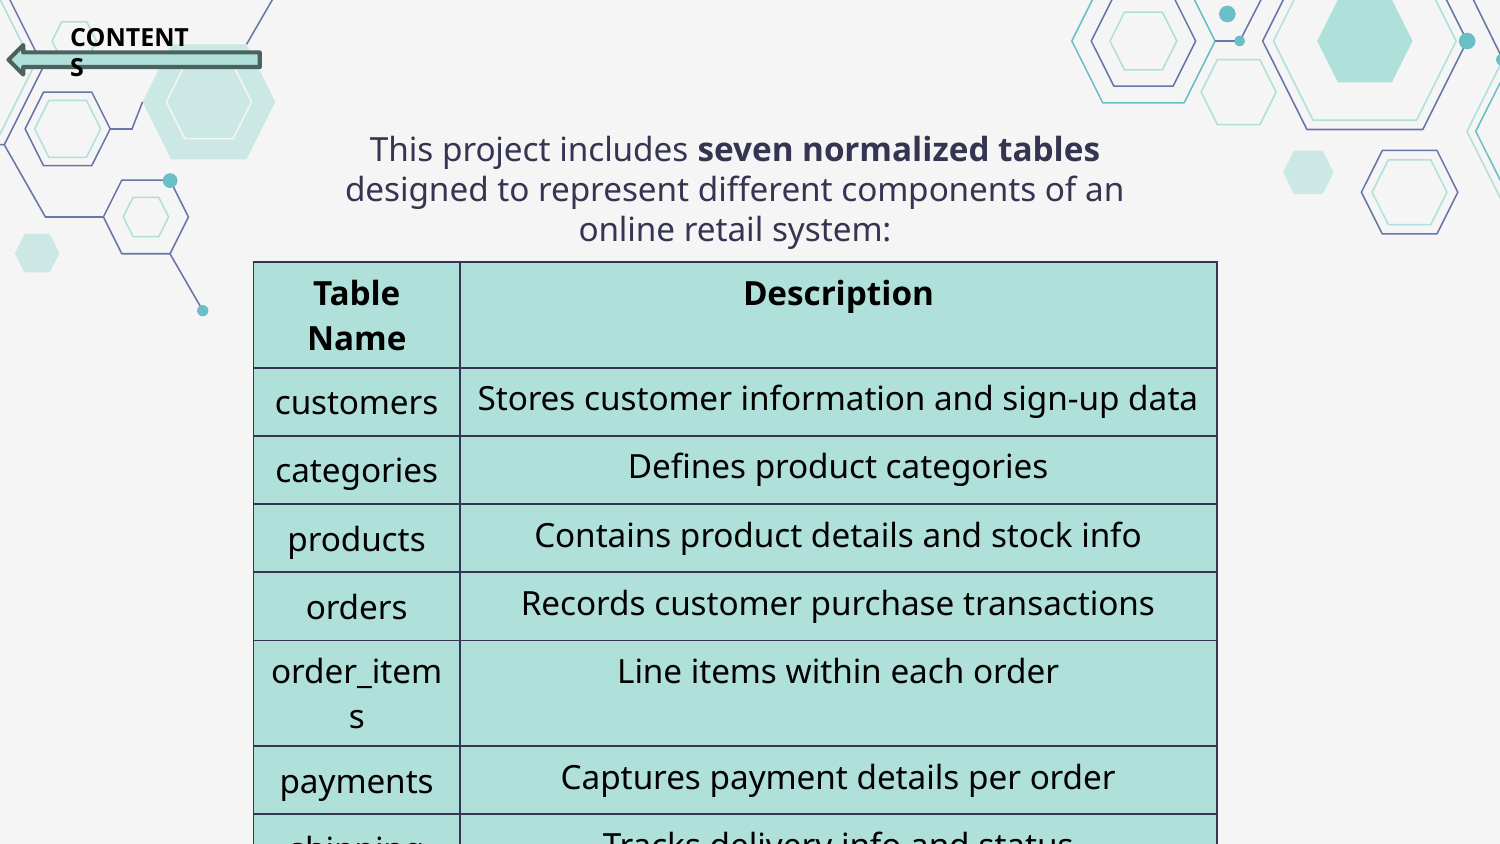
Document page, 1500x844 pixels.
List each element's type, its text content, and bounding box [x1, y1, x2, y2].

table_cell shipping [254, 815, 459, 844]
table_cell Contains product details and stock info [461, 505, 1216, 571]
text_box [213, 50, 262, 70]
table_cell categories [254, 437, 459, 503]
table_cell Line items within each order [461, 641, 1216, 745]
table_cell Records customer purchase transactions [461, 573, 1216, 640]
table_cell Tracks delivery info and status [461, 815, 1216, 844]
table_cell customers [254, 369, 459, 435]
table_header Table Name [254, 263, 459, 367]
text_box [6, 43, 55, 77]
table_cell Captures payment details per order [461, 747, 1216, 813]
table_cell Defines product categories [461, 437, 1216, 503]
subtitle This project includes seven normalized tables designed to represent different components of an online retail system: [310, 113, 1161, 178]
table_cell Stores customer information and sign-up data [461, 369, 1216, 435]
table_cell products [254, 505, 459, 571]
table_cell order_items [254, 641, 459, 745]
table_cell orders [254, 573, 459, 640]
text_box CONTENTS [55, 14, 213, 89]
table_header Description [461, 263, 1216, 367]
table_cell payments [254, 747, 459, 813]
